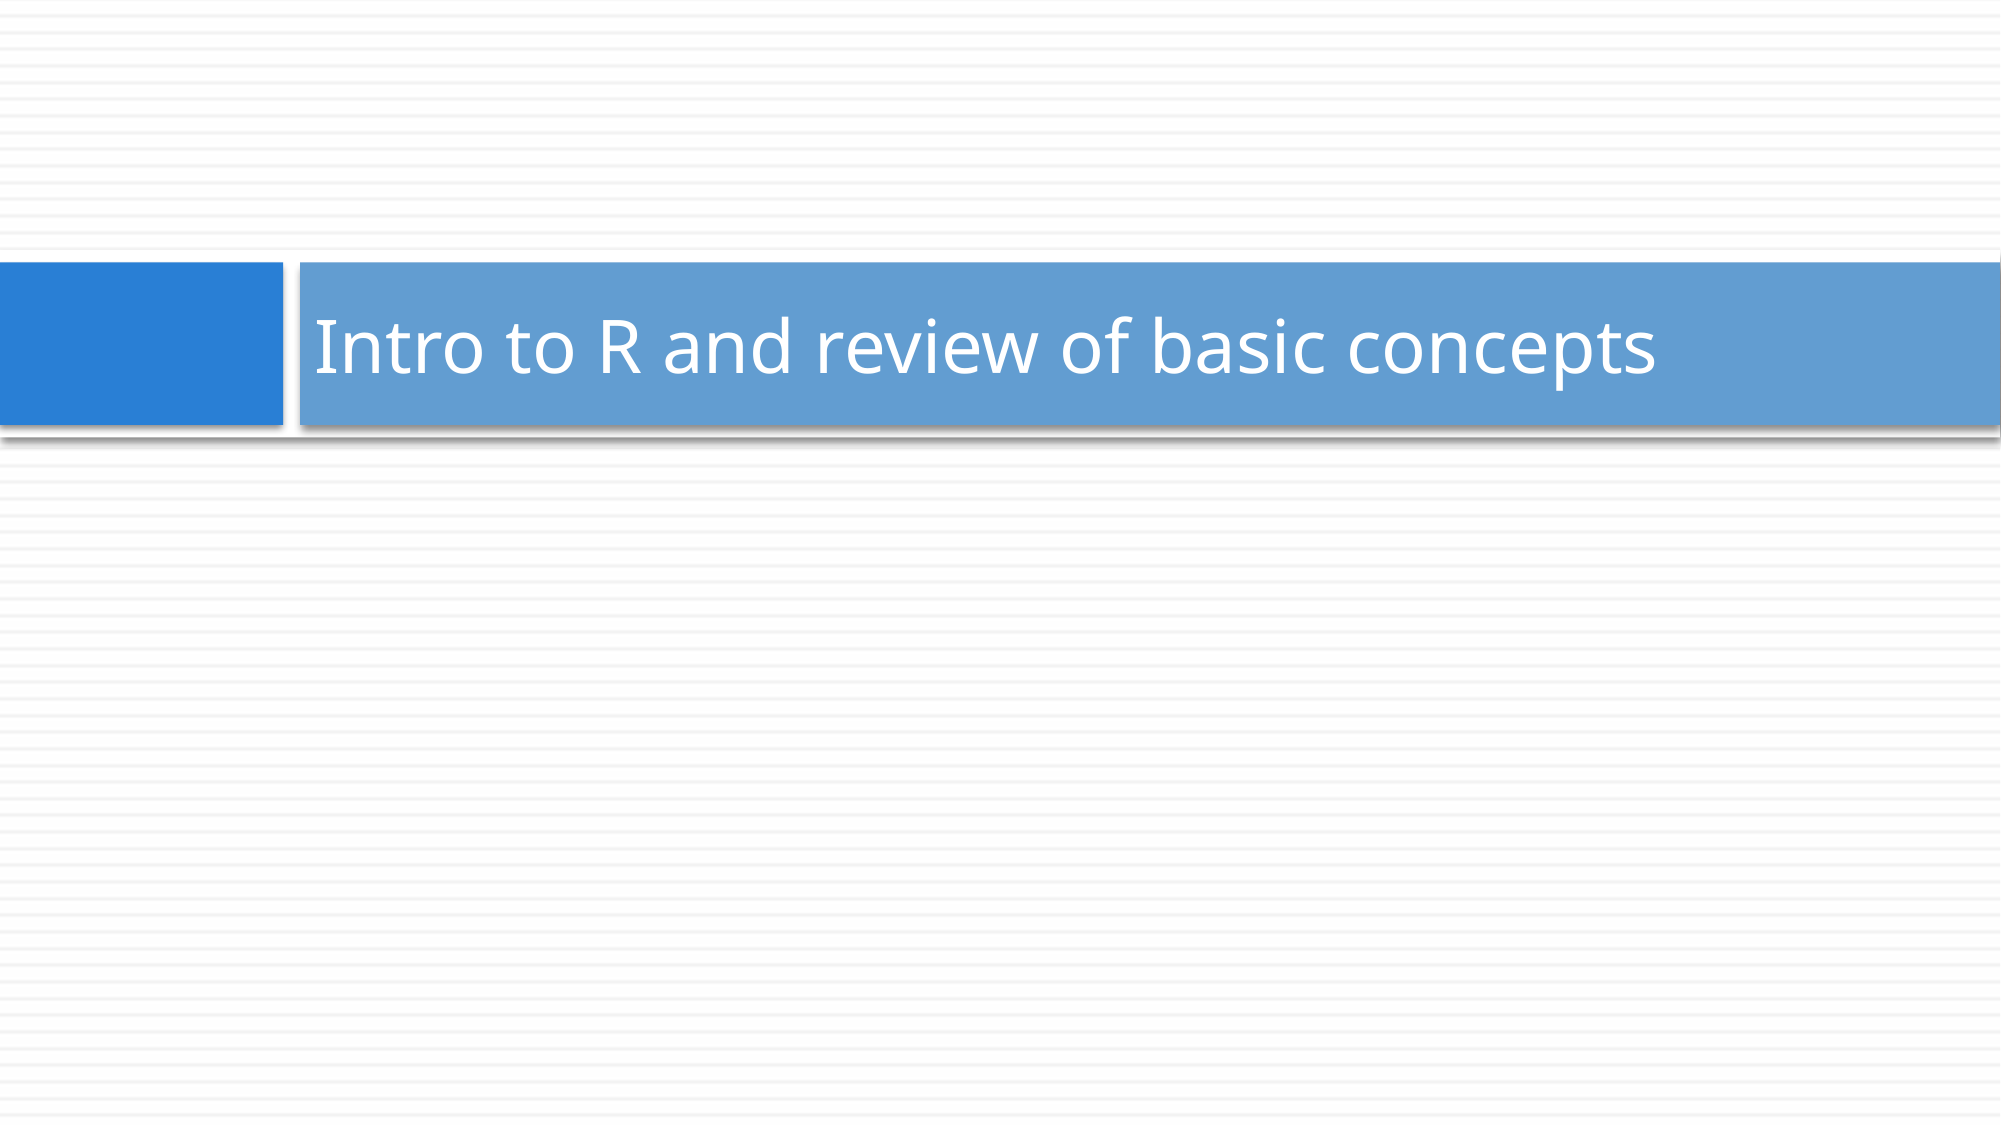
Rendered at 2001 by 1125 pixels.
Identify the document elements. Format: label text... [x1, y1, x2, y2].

title Intro to R and review of basic concepts [300, 262, 1967, 425]
